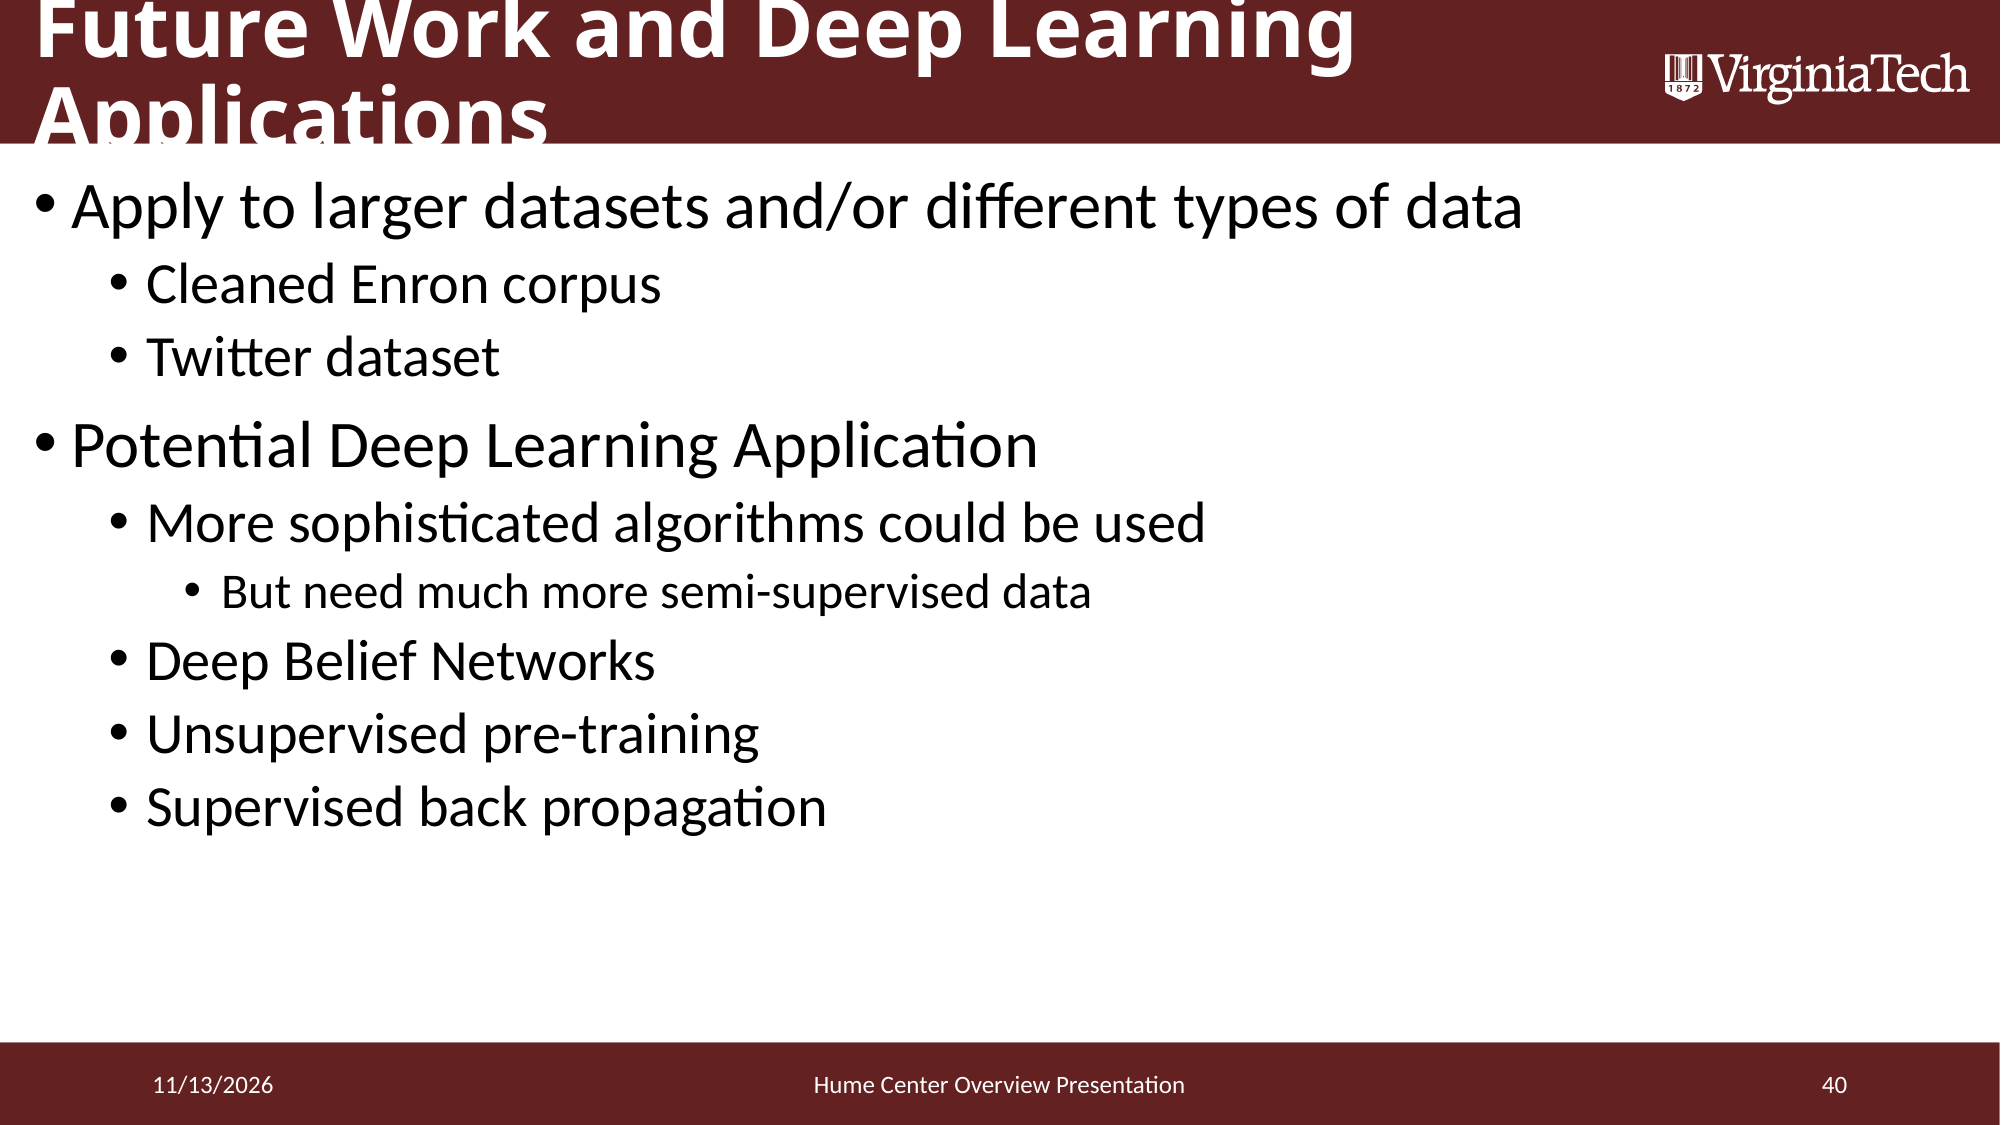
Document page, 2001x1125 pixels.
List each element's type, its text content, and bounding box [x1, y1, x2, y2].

slide_number 40 [1412, 1053, 1863, 1114]
picture [1665, 52, 1970, 105]
footer Hume Center Overview Presentation [662, 1053, 1338, 1114]
list Apply to larger datasets and/or different types of data Cleaned Enron corpus Twitter dataset Potential Deep Learning Application More sophisticated algorithms could be used But need much more semi-supervised data Deep Belief Networks Unsupervised pre-training Supervised back propagation [18, 162, 1981, 1032]
title Future Work and Deep Learning Applications [18, 19, 1650, 133]
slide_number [137, 1053, 588, 1114]
